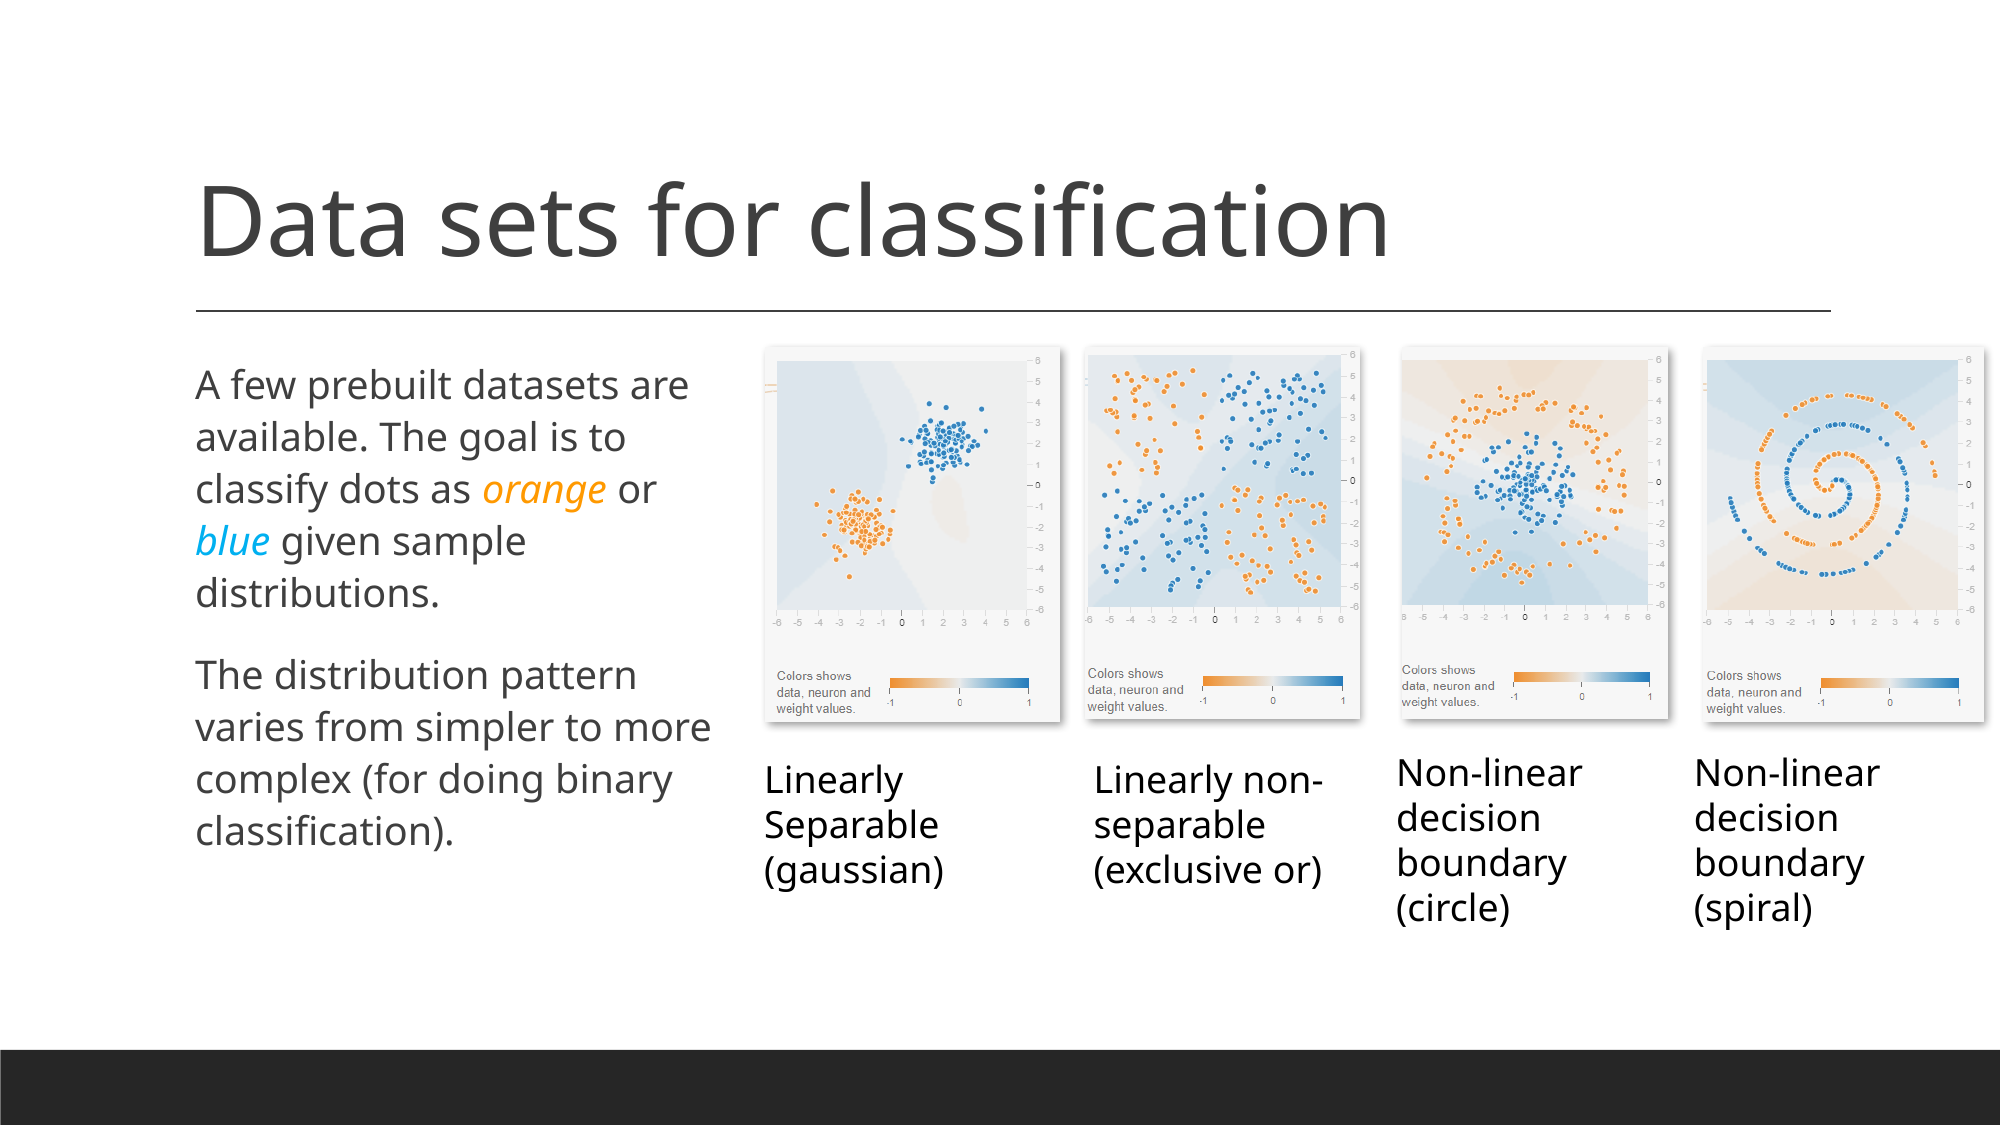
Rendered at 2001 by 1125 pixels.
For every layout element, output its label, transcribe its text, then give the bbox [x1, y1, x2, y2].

picture [1401, 347, 1668, 720]
text_box Non-linear decision boundary (spiral) [1678, 741, 1959, 937]
title Data sets for classification [180, 47, 1830, 285]
picture [1703, 347, 1985, 722]
text_box Non-linear decision boundary (circle) [1381, 741, 1662, 937]
text_box Linearly non-separable (exclusive or) [1078, 748, 1360, 898]
list A few prebuilt datasets are available. The goal is to classify dots as orange or blue given sample distributions. The distribution pattern varies from simpler to more complex (for doing binary classification). [180, 347, 732, 963]
picture [765, 347, 1060, 723]
picture [1085, 347, 1360, 720]
text_box Linearly Separable (gaussian) [749, 748, 1043, 898]
